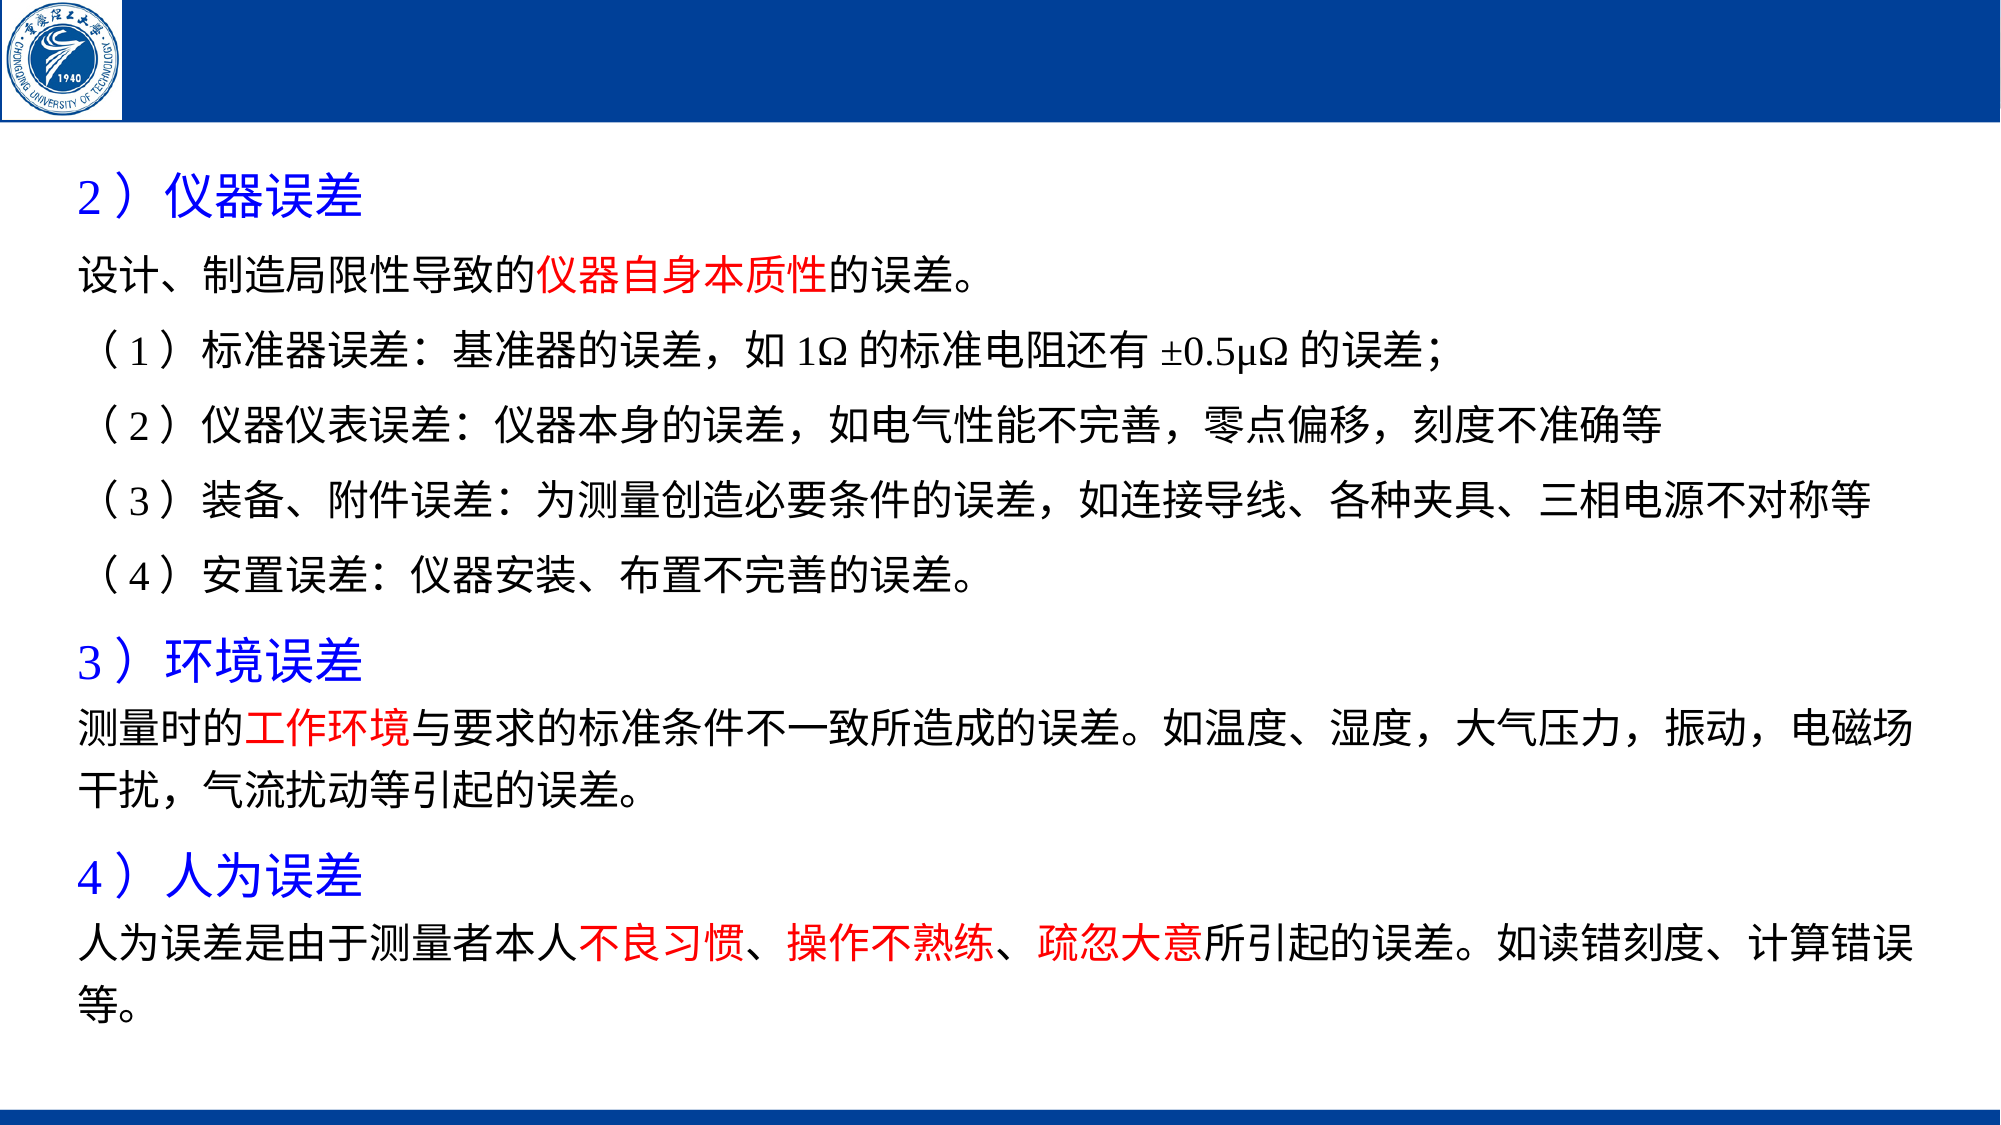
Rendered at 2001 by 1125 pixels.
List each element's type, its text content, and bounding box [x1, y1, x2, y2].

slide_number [0, 1046, 350, 1125]
picture [2, 0, 122, 120]
text_box 2）仪器误差 设计、制造局限性导致的仪器自身本质性的误差。 （1）标准器误差：基准器的误差，如1Ω的标准电阻还有±0.5μΩ的误差； （2）仪器仪表误差：仪器本身的误差，如电气性能不完善，零点偏移，刻度不准确等 （3）装备、附件误差：为测量创造必要条件的误差，如连接导线、各种夹具、三相电源不对称等 （4）安置误差：仪器安装、布置不完善的误差。 3）环境误差 测量时的工作环境与要求的标准条件不一致所造成的误差。如温度、湿度，大气压力，振动，电磁场干扰，气流扰动等引起的误差。 4）人为误差 人为误差是由于测量者本人不良习惯、操作不熟练、疏忽大意所引起的误差。如读错刻度、计算错误等。 [62, 126, 1931, 1037]
slide_number 7 [1149, 1046, 1500, 1125]
